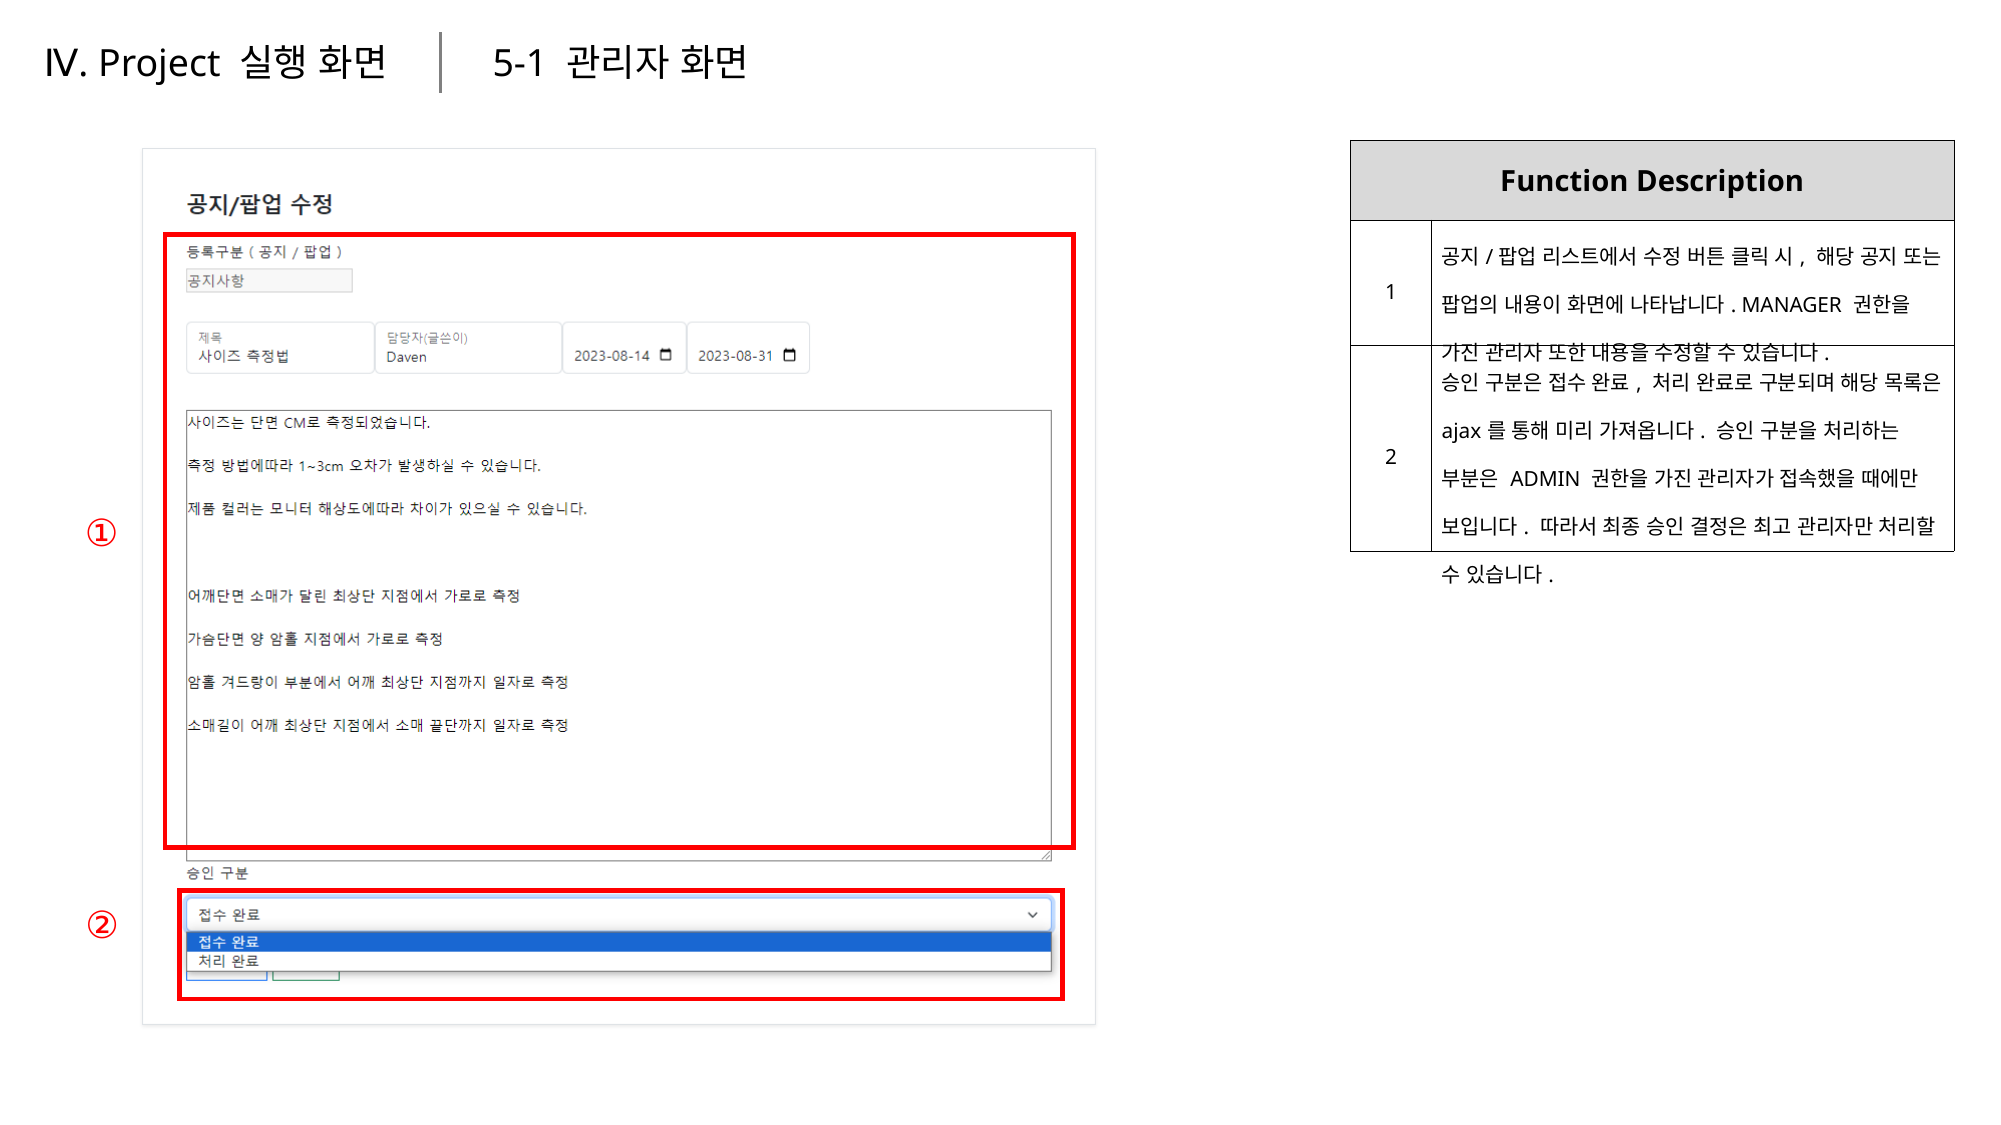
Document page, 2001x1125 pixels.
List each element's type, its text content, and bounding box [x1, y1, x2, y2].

text_box Ⅳ. Project 실행 화면 [28, 32, 438, 92]
text_box ① [69, 501, 121, 562]
table_cell 공지/팝업 리스트에서 수정 버튼 클릭 시, 해당 공지 또는 팝업의 내용이 화면에 나타납니다. MANAGER 권한을 가진 관리자 또한 내용을 수정할 수 있습니다. [1432, 221, 1954, 345]
table_cell 2 [1351, 346, 1431, 551]
text_box 5-1 관리자 화면 [477, 32, 764, 92]
picture [121, 140, 1121, 1048]
text_box ② [70, 893, 121, 954]
table_cell 승인 구분은 접수 완료, 처리 완료로 구분되며 해당 목록은 ajax를 통해 미리 가져옵니다. 승인 구분을 처리하는 부분은 ADMIN 권한을 가진 관리자가 접속했을 때에만 보입니다. 따라서 최종 승인 결정은 최고 관리자만 처리할 수 있습니다. [1432, 346, 1954, 551]
table_header Function Description [1351, 141, 1954, 220]
table_cell 1 [1351, 221, 1431, 345]
